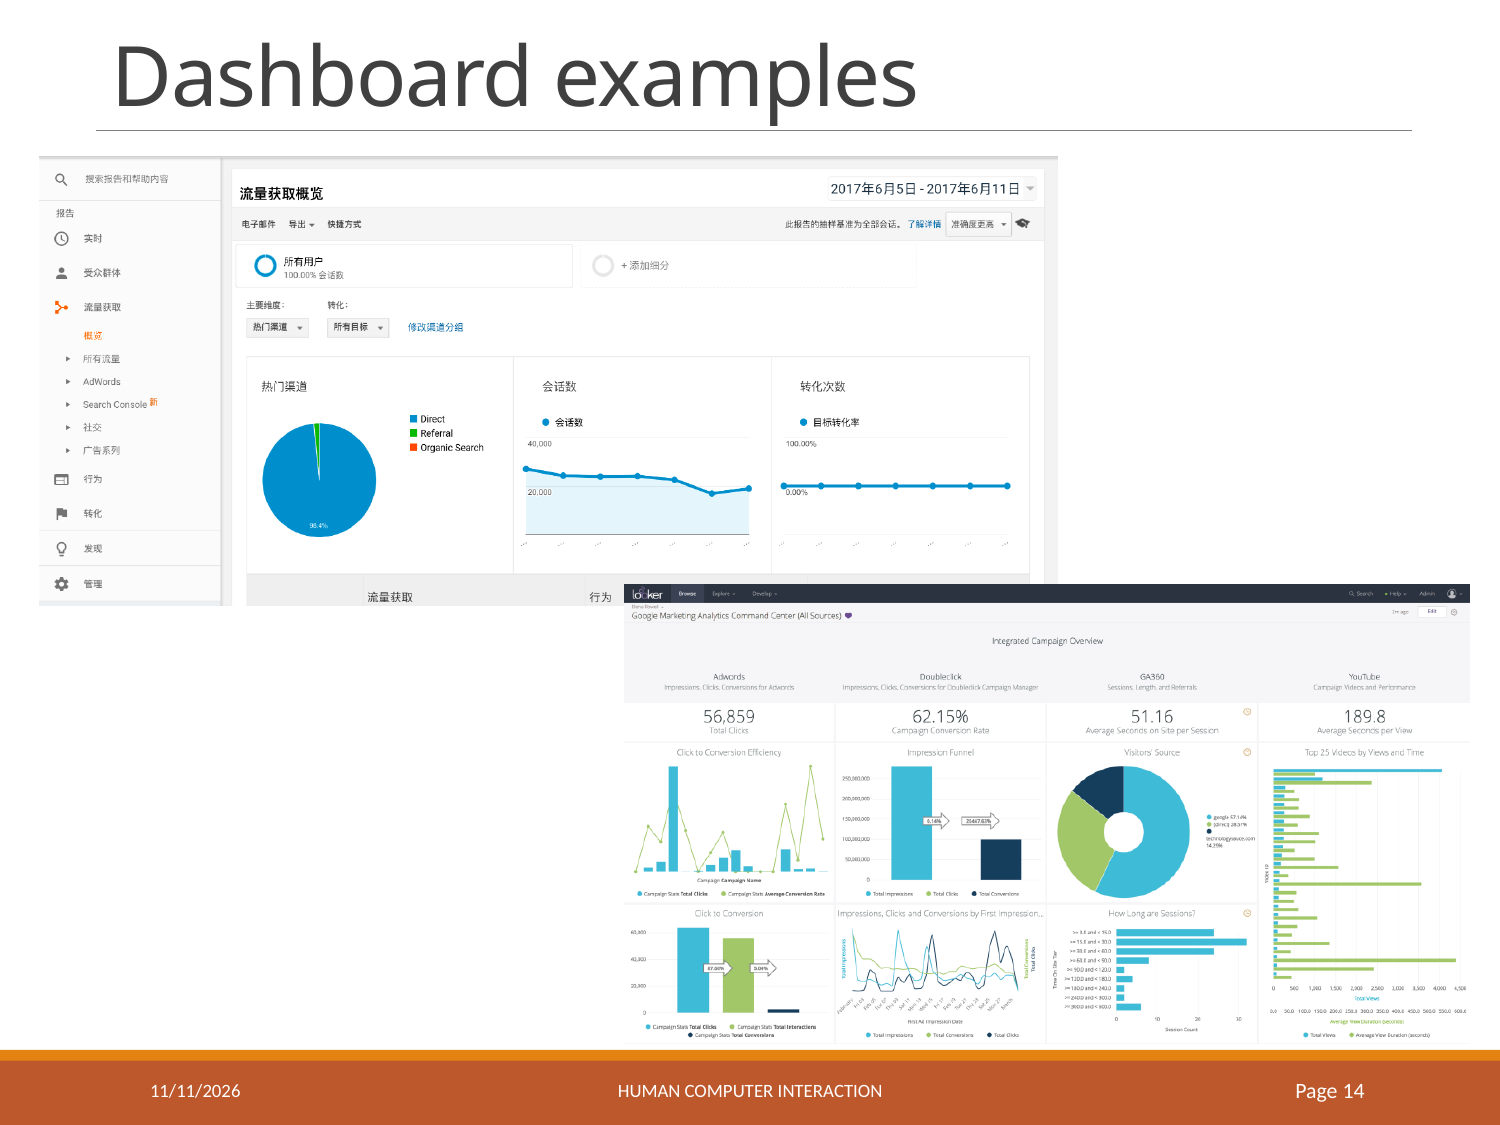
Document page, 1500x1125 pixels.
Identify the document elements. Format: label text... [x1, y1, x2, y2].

picture [38, 156, 1470, 1044]
slide_number Page 14 [1218, 1059, 1380, 1120]
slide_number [135, 1059, 440, 1120]
title Dashboard examples [96, 19, 1413, 131]
footer HUMAN COMPUTER INTERACTION [453, 1059, 1047, 1120]
